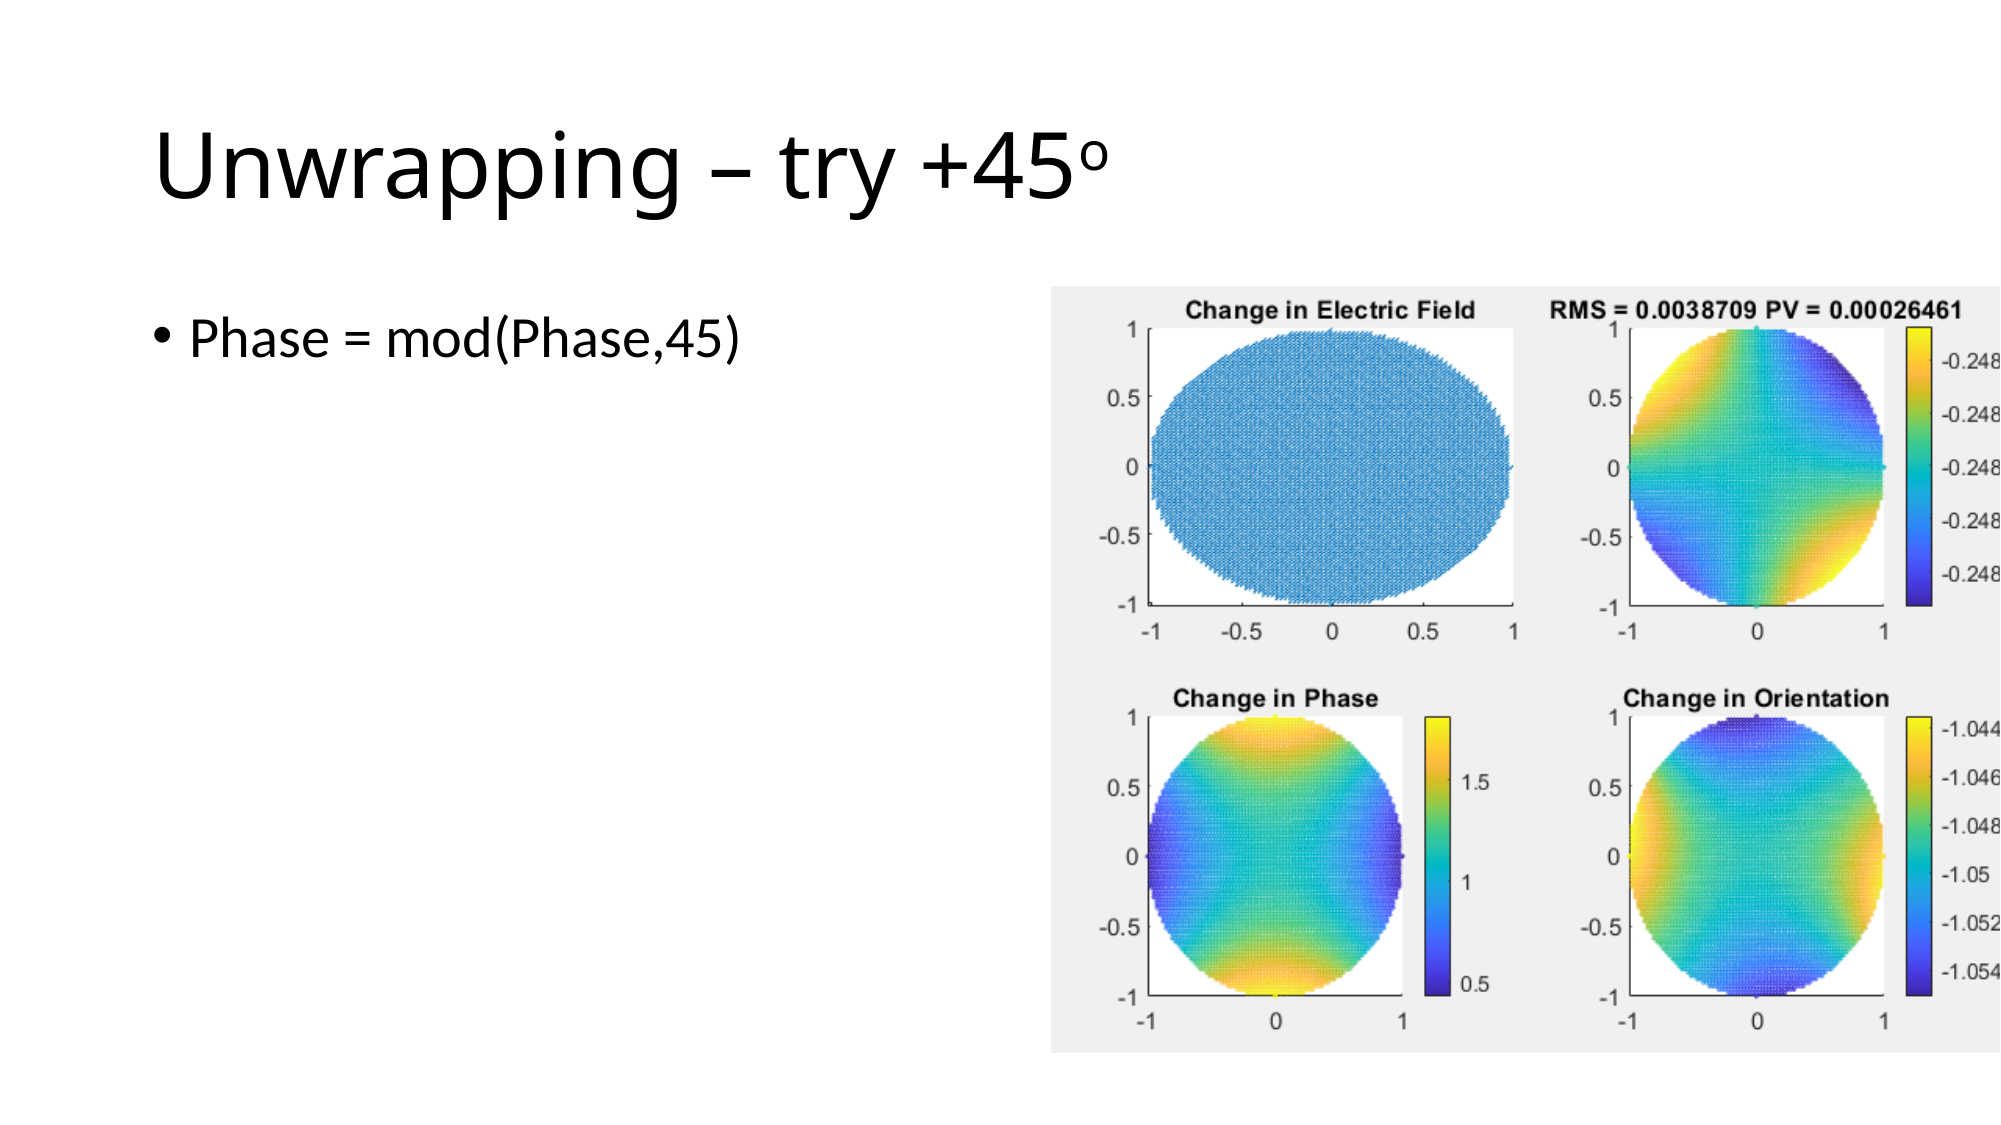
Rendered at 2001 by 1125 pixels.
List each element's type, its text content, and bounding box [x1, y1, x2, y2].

list Phase = mod(Phase,45) [137, 299, 1051, 1014]
title Unwrapping – try +45o [137, 59, 1863, 278]
picture [1051, 286, 2000, 1053]
